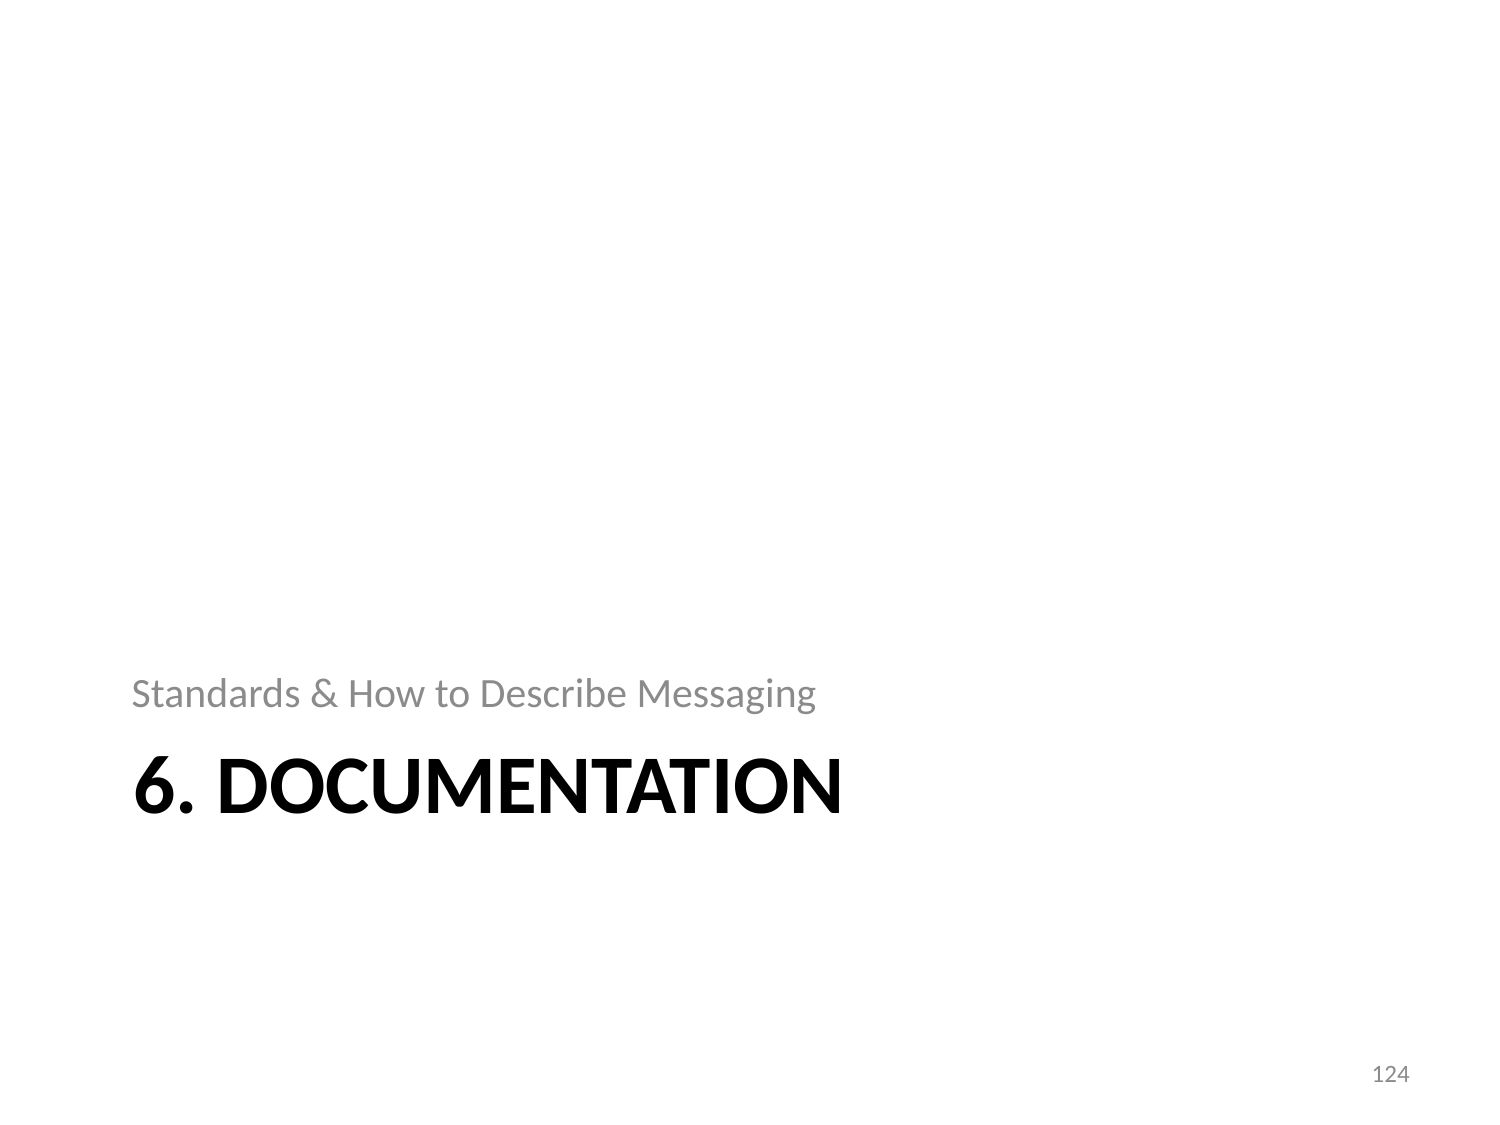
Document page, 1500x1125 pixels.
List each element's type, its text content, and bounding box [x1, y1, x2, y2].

title 6. Documentation [118, 722, 1394, 947]
list Standards & How to Describe Messaging [116, 476, 1392, 723]
slide_number 124 [1074, 1042, 1425, 1103]
